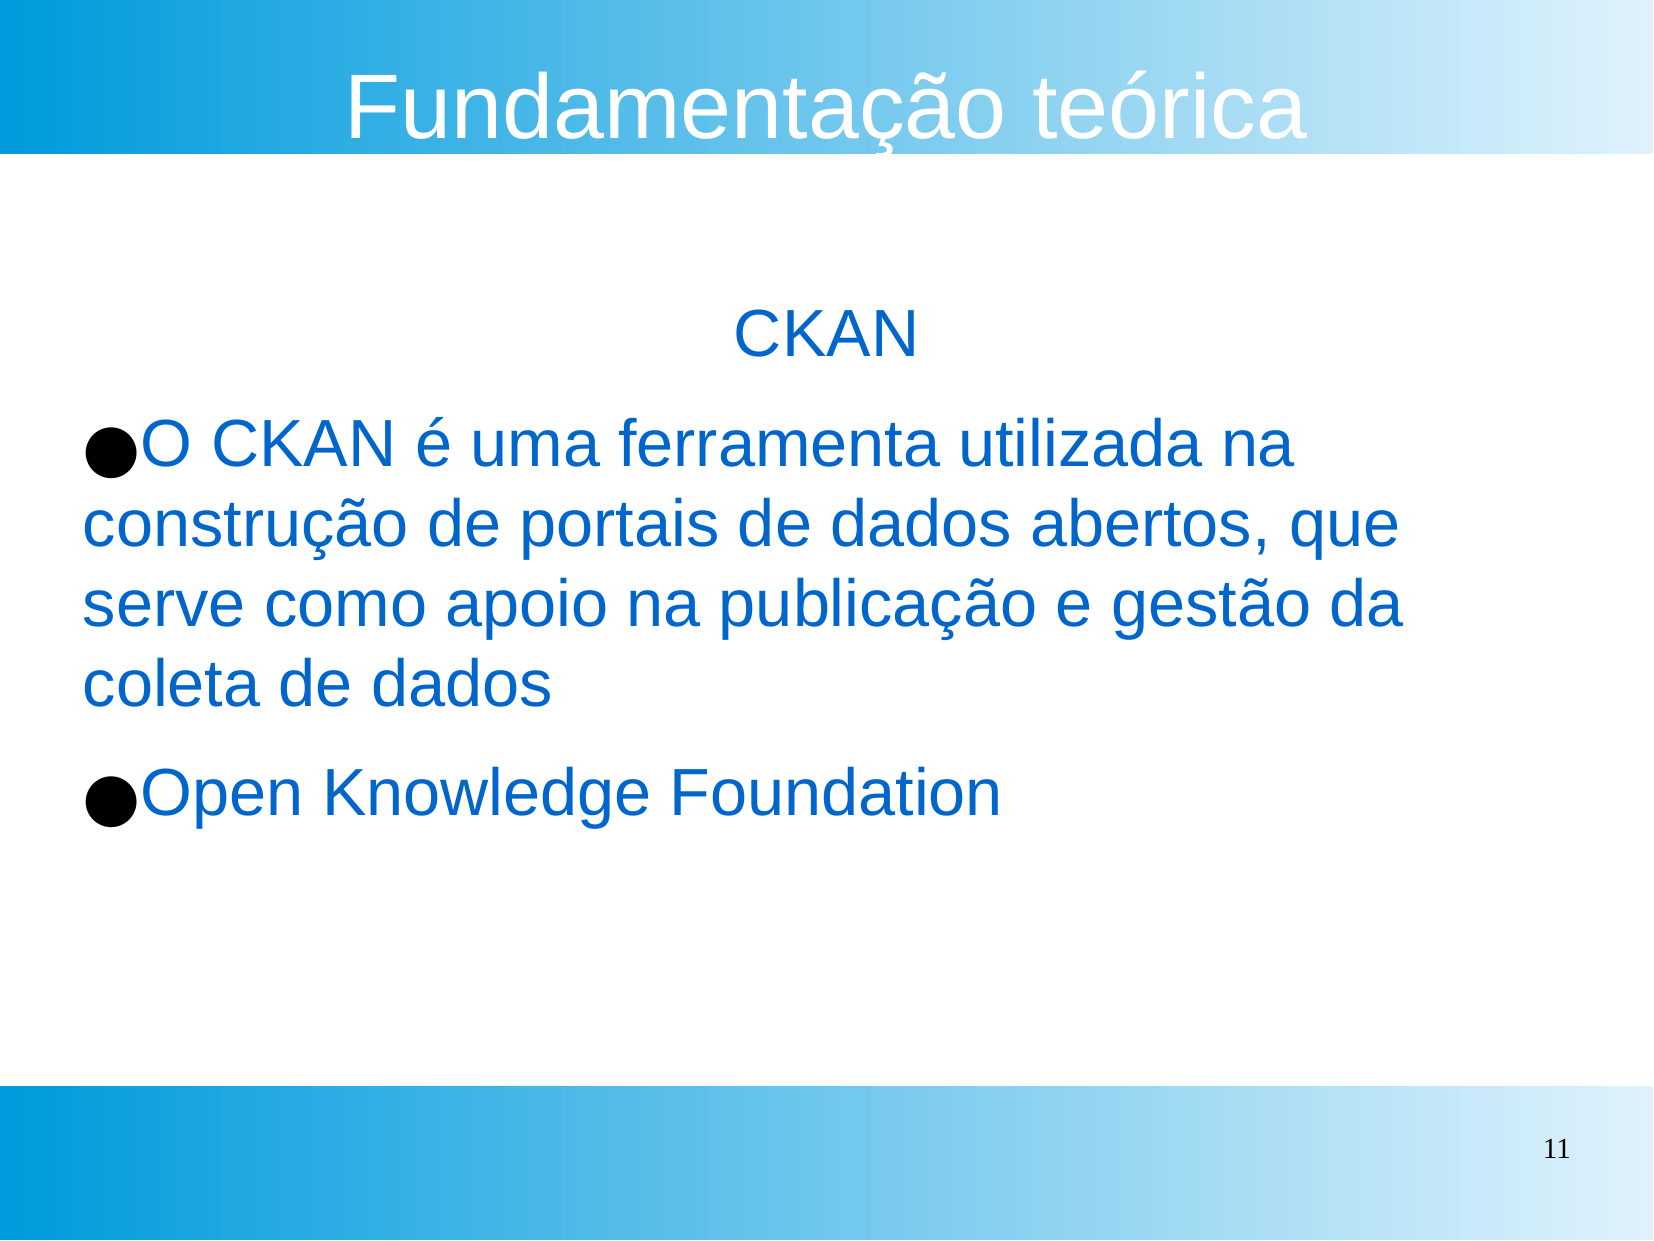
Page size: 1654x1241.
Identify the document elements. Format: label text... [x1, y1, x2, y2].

text_box Fundamentação teórica [82, 49, 1571, 154]
text_box CKAN O CKAN é uma ferramenta utilizada na construção de portais de dados abertos, que serve como apoio na publicação e gestão da coleta de dados Open Knowledge Foundation [82, 290, 1571, 1010]
text_box ‹#› [1185, 1129, 1571, 1216]
